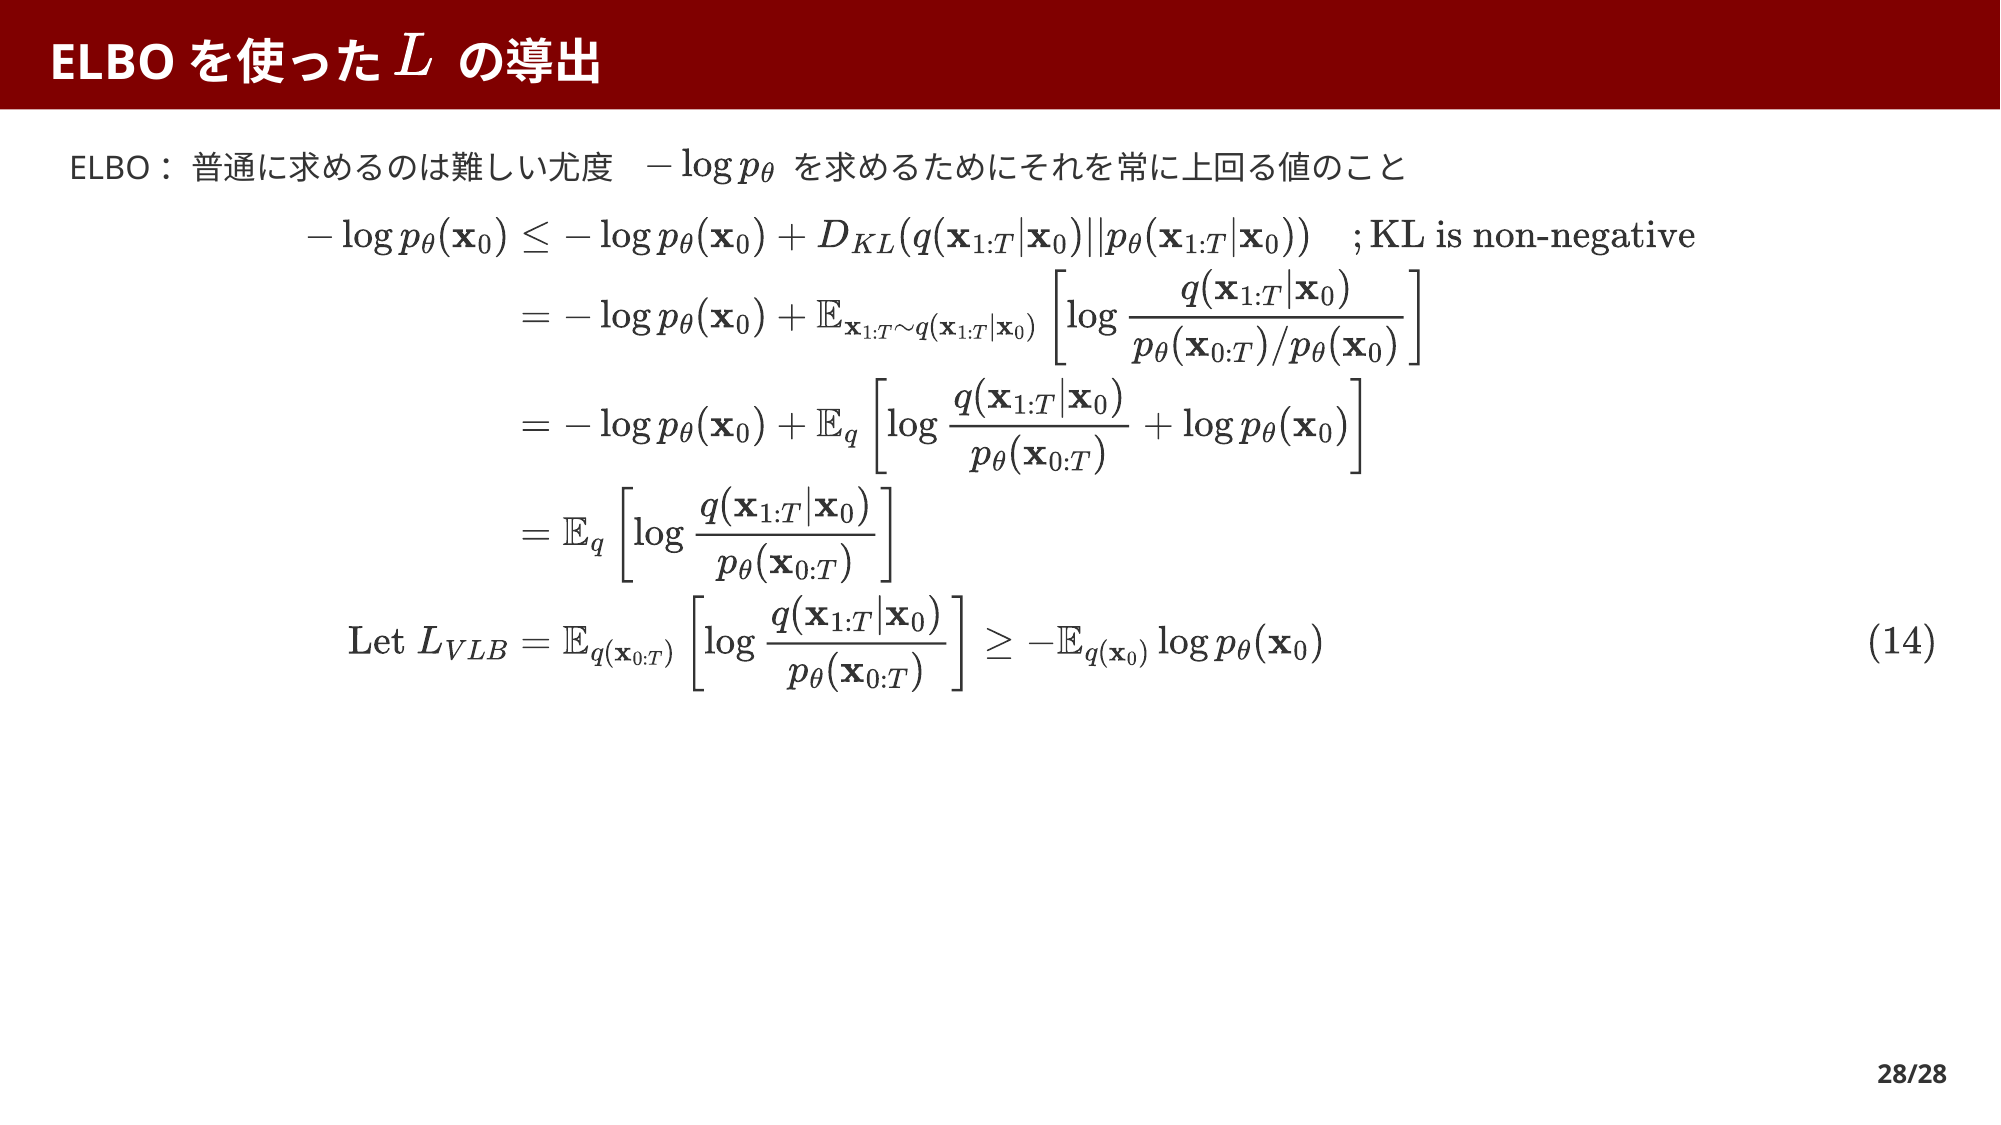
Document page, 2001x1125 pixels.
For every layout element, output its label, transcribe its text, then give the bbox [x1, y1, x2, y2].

text_box [1646, 229, 1656, 248]
text_box [1159, 229, 1183, 248]
text_box [374, 635, 390, 654]
text_box [1311, 623, 1322, 664]
text_box [1401, 219, 1424, 248]
text_box [665, 526, 684, 554]
text_box [591, 648, 604, 667]
text_box [947, 229, 970, 248]
text_box [858, 486, 868, 527]
text_box [1155, 341, 1168, 363]
text_box [949, 424, 1130, 428]
text_box [1338, 269, 1349, 310]
text_box [994, 233, 1014, 254]
text_box [721, 486, 732, 527]
text_box [852, 611, 873, 632]
text_box [1678, 229, 1695, 248]
text_box [601, 408, 611, 437]
text_box [1903, 626, 1921, 654]
text_box [1202, 269, 1213, 310]
text_box [975, 377, 986, 418]
text_box [1657, 229, 1678, 248]
text_box [394, 32, 433, 76]
text_box [900, 217, 911, 258]
text_box [1350, 378, 1362, 475]
text_box [1515, 229, 1537, 248]
text_box [1630, 222, 1644, 248]
text_box [899, 418, 917, 437]
text_box [1194, 418, 1213, 437]
text_box [911, 651, 922, 692]
text_box [1262, 285, 1282, 306]
text_box [817, 219, 849, 248]
text_box [1181, 281, 1199, 307]
text_box [1255, 623, 1266, 664]
text_box [1085, 648, 1098, 667]
text_box [1537, 237, 1549, 241]
text_box [656, 229, 678, 255]
text_box [354, 229, 373, 248]
text_box [634, 517, 644, 545]
text_box [929, 595, 939, 636]
text_box [1312, 341, 1325, 363]
text_box を求めるためにそれを常に上回る値のこと [777, 147, 1410, 187]
text_box [693, 158, 712, 177]
text_box [495, 217, 506, 258]
text_box [863, 325, 871, 339]
text_box [958, 325, 966, 339]
text_box [734, 498, 758, 517]
text_box [1343, 337, 1366, 356]
text_box [1035, 394, 1055, 414]
text_box [1186, 337, 1209, 356]
text_box [757, 543, 768, 584]
text_box [1070, 217, 1081, 258]
text_box [1473, 229, 1495, 248]
text_box [1295, 281, 1319, 300]
text_box [988, 389, 1011, 408]
text_box [739, 559, 752, 580]
text_box の導出 [434, 30, 604, 90]
text_box [986, 627, 1012, 652]
text_box [452, 229, 476, 248]
text_box [795, 560, 808, 580]
text_box [1238, 418, 1261, 444]
text_box [700, 498, 719, 525]
text_box [391, 628, 405, 654]
text_box [1436, 229, 1446, 248]
text_box [0, 110, 2000, 1125]
text_box [1183, 408, 1194, 437]
text_box [648, 651, 663, 665]
text_box [1262, 422, 1276, 443]
text_box [737, 158, 760, 184]
text_box [612, 309, 631, 328]
text_box [614, 647, 632, 661]
text_box [934, 217, 945, 258]
text_box [1551, 229, 1572, 248]
text_box [680, 233, 693, 254]
text_box [736, 234, 749, 254]
text_box [781, 503, 802, 523]
text_box [1885, 626, 1900, 654]
text_box [348, 626, 372, 654]
text_box [1924, 623, 1934, 664]
text_box [1146, 217, 1157, 258]
text_box [1049, 451, 1062, 472]
text_box [1015, 325, 1024, 340]
text_box [1370, 219, 1400, 248]
text_box [996, 321, 1013, 335]
text_box [1170, 635, 1188, 654]
text_box [761, 162, 774, 183]
text_box [1068, 389, 1092, 408]
text_box [1053, 234, 1066, 254]
text_box [916, 322, 929, 341]
text_box [1386, 325, 1396, 366]
text_box [562, 626, 589, 654]
text_box [851, 233, 876, 254]
text_box [1283, 217, 1293, 258]
text_box [973, 325, 987, 339]
text_box [1591, 229, 1610, 256]
text_box [1272, 325, 1288, 366]
text_box [875, 378, 887, 475]
text_box [886, 607, 909, 626]
text_box [1408, 269, 1420, 366]
text_box [1288, 338, 1310, 364]
text_box [1293, 418, 1317, 437]
text_box [1256, 325, 1267, 366]
text_box [1067, 299, 1077, 328]
text_box [845, 429, 858, 448]
text_box [1094, 394, 1107, 415]
text_box [1280, 406, 1291, 447]
text_box [736, 635, 755, 662]
text_box [754, 217, 764, 258]
text_box [1111, 377, 1122, 418]
text_box [930, 313, 938, 342]
text_box [894, 324, 914, 331]
text_box [817, 560, 837, 580]
text_box [713, 158, 732, 185]
text_box [705, 625, 715, 654]
text_box [710, 229, 734, 248]
text_box [840, 503, 853, 524]
text_box [632, 309, 651, 336]
text_box [878, 325, 892, 339]
text_box [467, 640, 485, 660]
text_box [1336, 406, 1347, 447]
text_box [1321, 286, 1334, 306]
text_box [1057, 626, 1083, 654]
text_box [478, 234, 491, 254]
text_box [1206, 233, 1227, 254]
text_box [440, 217, 450, 258]
text_box [754, 297, 764, 338]
text_box ELBO：普通に求めるのは難しい尤度 [69, 147, 622, 187]
text_box [612, 418, 631, 437]
text_box [1242, 286, 1252, 306]
text_box [832, 612, 843, 632]
text_box [1213, 635, 1236, 662]
text_box [632, 229, 651, 256]
text_box [1294, 640, 1307, 661]
text_box [1233, 342, 1253, 362]
text_box [778, 304, 806, 331]
text_box [911, 612, 924, 632]
text_box [1330, 325, 1341, 366]
text_box [656, 418, 678, 444]
text_box [1870, 623, 1880, 664]
text_box [693, 595, 704, 692]
text_box [919, 417, 938, 445]
text_box [841, 664, 864, 682]
text_box [374, 229, 393, 256]
text_box [698, 217, 708, 258]
text_box [1215, 281, 1238, 300]
text_box [1237, 639, 1251, 660]
text_box [754, 406, 764, 447]
text_box [1355, 242, 1361, 255]
text_box [1027, 229, 1051, 248]
text_box [1211, 342, 1224, 363]
text_box [621, 486, 633, 583]
text_box [1573, 229, 1590, 248]
text_box [736, 314, 749, 335]
text_box [1055, 269, 1067, 366]
text_box [446, 640, 467, 661]
text_box [1240, 229, 1263, 248]
text_box [1265, 234, 1278, 254]
text_box [1319, 423, 1332, 443]
text_box [562, 517, 589, 545]
text_box [1214, 417, 1234, 445]
text_box [1145, 412, 1172, 440]
text_box [0, 0, 2000, 110]
text_box [1495, 229, 1514, 248]
text_box [1078, 309, 1097, 328]
text_box [772, 607, 790, 633]
text_box [715, 555, 737, 581]
text_box [913, 229, 931, 255]
text_box [1104, 229, 1127, 255]
text_box [682, 148, 693, 177]
text_box [1368, 342, 1381, 363]
text_box [1098, 309, 1117, 336]
text_box [951, 595, 963, 692]
text_box [698, 297, 708, 338]
text_box [601, 299, 611, 328]
text_box [866, 668, 879, 689]
text_box [1448, 229, 1462, 248]
text_box [816, 408, 842, 437]
text_box [1070, 451, 1091, 471]
text_box [606, 639, 613, 668]
text_box [1015, 394, 1026, 414]
text_box [954, 389, 972, 416]
text_box [761, 503, 772, 523]
text_box [786, 664, 808, 690]
text_box [993, 450, 1006, 471]
text_box [969, 446, 991, 473]
text_box [876, 233, 895, 254]
text_box [398, 229, 420, 255]
text_box [698, 406, 708, 447]
text_box [1100, 639, 1108, 668]
text_box [422, 233, 435, 254]
text_box [815, 498, 838, 517]
text_box [632, 417, 651, 445]
text_box [736, 423, 749, 443]
text_box [1027, 313, 1034, 342]
text_box [1109, 647, 1126, 661]
text_box [633, 651, 642, 666]
text_box [888, 668, 908, 688]
text_box [1268, 635, 1292, 654]
text_box [656, 309, 678, 336]
text_box [710, 309, 734, 328]
text_box ELBOを使った [49, 30, 394, 90]
text_box [523, 221, 549, 245]
text_box [974, 234, 985, 254]
text_box [680, 422, 693, 443]
text_box [828, 651, 838, 692]
text_box [486, 640, 508, 660]
text_box [417, 626, 443, 654]
text_box [810, 667, 823, 689]
text_box [1127, 651, 1136, 666]
text_box [1186, 234, 1197, 254]
text_box [601, 219, 611, 248]
text_box [343, 219, 353, 248]
text_box [887, 408, 898, 437]
text_box [1298, 217, 1309, 258]
text_box [1094, 434, 1105, 475]
text_box [939, 321, 956, 335]
text_box [612, 229, 631, 248]
text_box [816, 300, 842, 328]
text_box [1158, 625, 1169, 654]
text_box [1023, 446, 1047, 465]
text_box [710, 418, 734, 437]
text_box [716, 635, 735, 654]
text_box [1139, 639, 1147, 668]
text_box [665, 639, 672, 668]
text_box [805, 607, 829, 626]
text_box [591, 538, 604, 557]
text_box [880, 486, 892, 583]
text_box [792, 595, 803, 636]
text_box [770, 555, 793, 574]
text_box [1611, 229, 1630, 248]
text_box [680, 313, 693, 334]
text_box [840, 543, 851, 584]
text_box [1011, 434, 1021, 475]
text_box [1190, 635, 1209, 662]
text_box [1131, 338, 1153, 364]
text_box [645, 526, 664, 546]
text_box 28/28 [1877, 1057, 1948, 1089]
text_box [1173, 325, 1183, 366]
text_box [1128, 233, 1141, 254]
text_box [844, 321, 861, 335]
